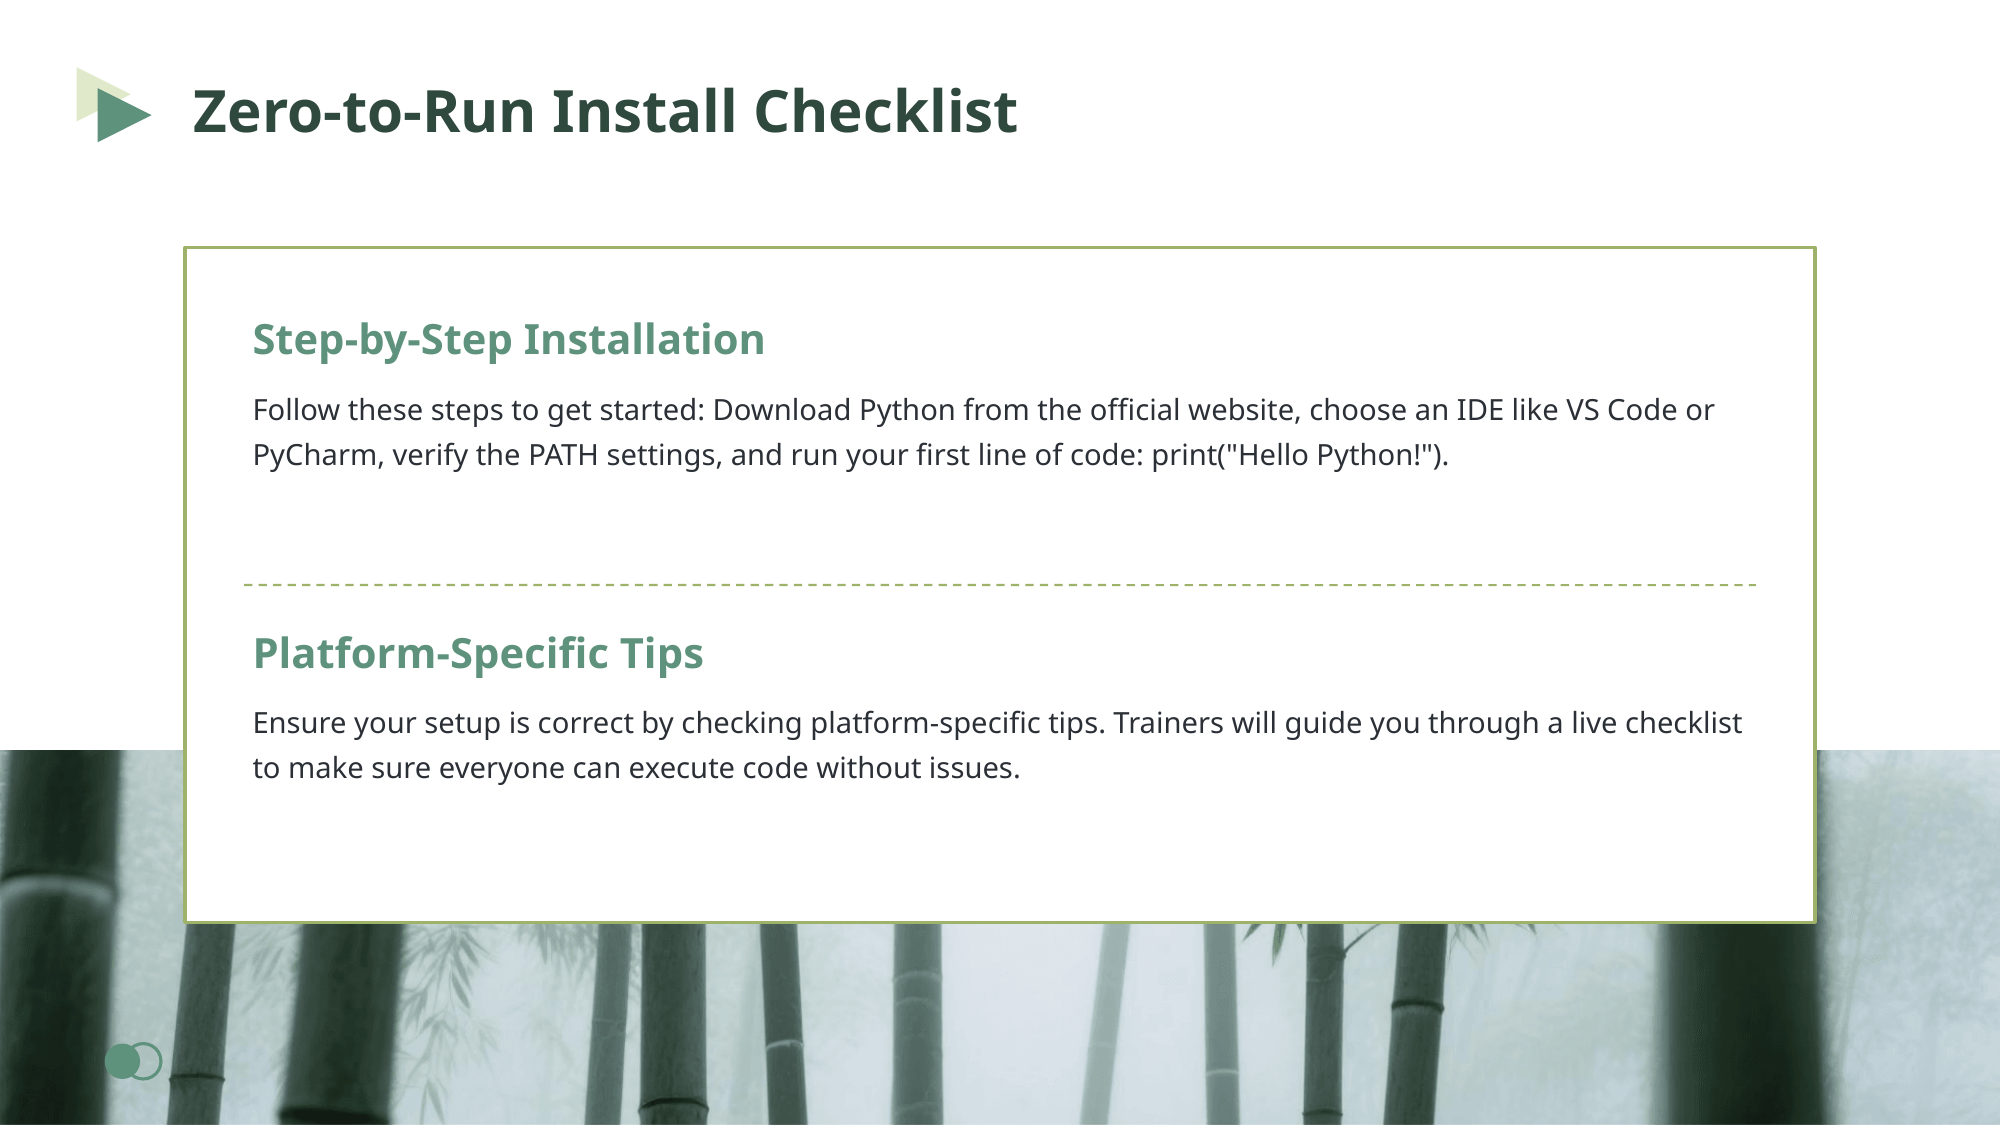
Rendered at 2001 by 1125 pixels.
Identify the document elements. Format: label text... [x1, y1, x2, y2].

text_box [97, 88, 152, 143]
text_box Follow these steps to get started: Download Python from the official website, choose an IDE like VS Code or PyCharm, verify the PATH settings, and run your first line of code: print("Hello Python!"). [237, 372, 1763, 479]
text_box [185, 247, 1815, 750]
picture [0, 750, 2000, 1125]
text_box Ensure your setup is correct by checking platform-specific tips. Trainers will guide you through a live checklist to make sure everyone can execute code without issues. [237, 686, 1763, 750]
text_box Zero-to-Run Install Checklist [178, 67, 1948, 153]
text_box Platform-Specific Tips [237, 619, 1759, 685]
text_box [76, 67, 131, 122]
text_box Step-by-Step Installation [237, 305, 1759, 371]
